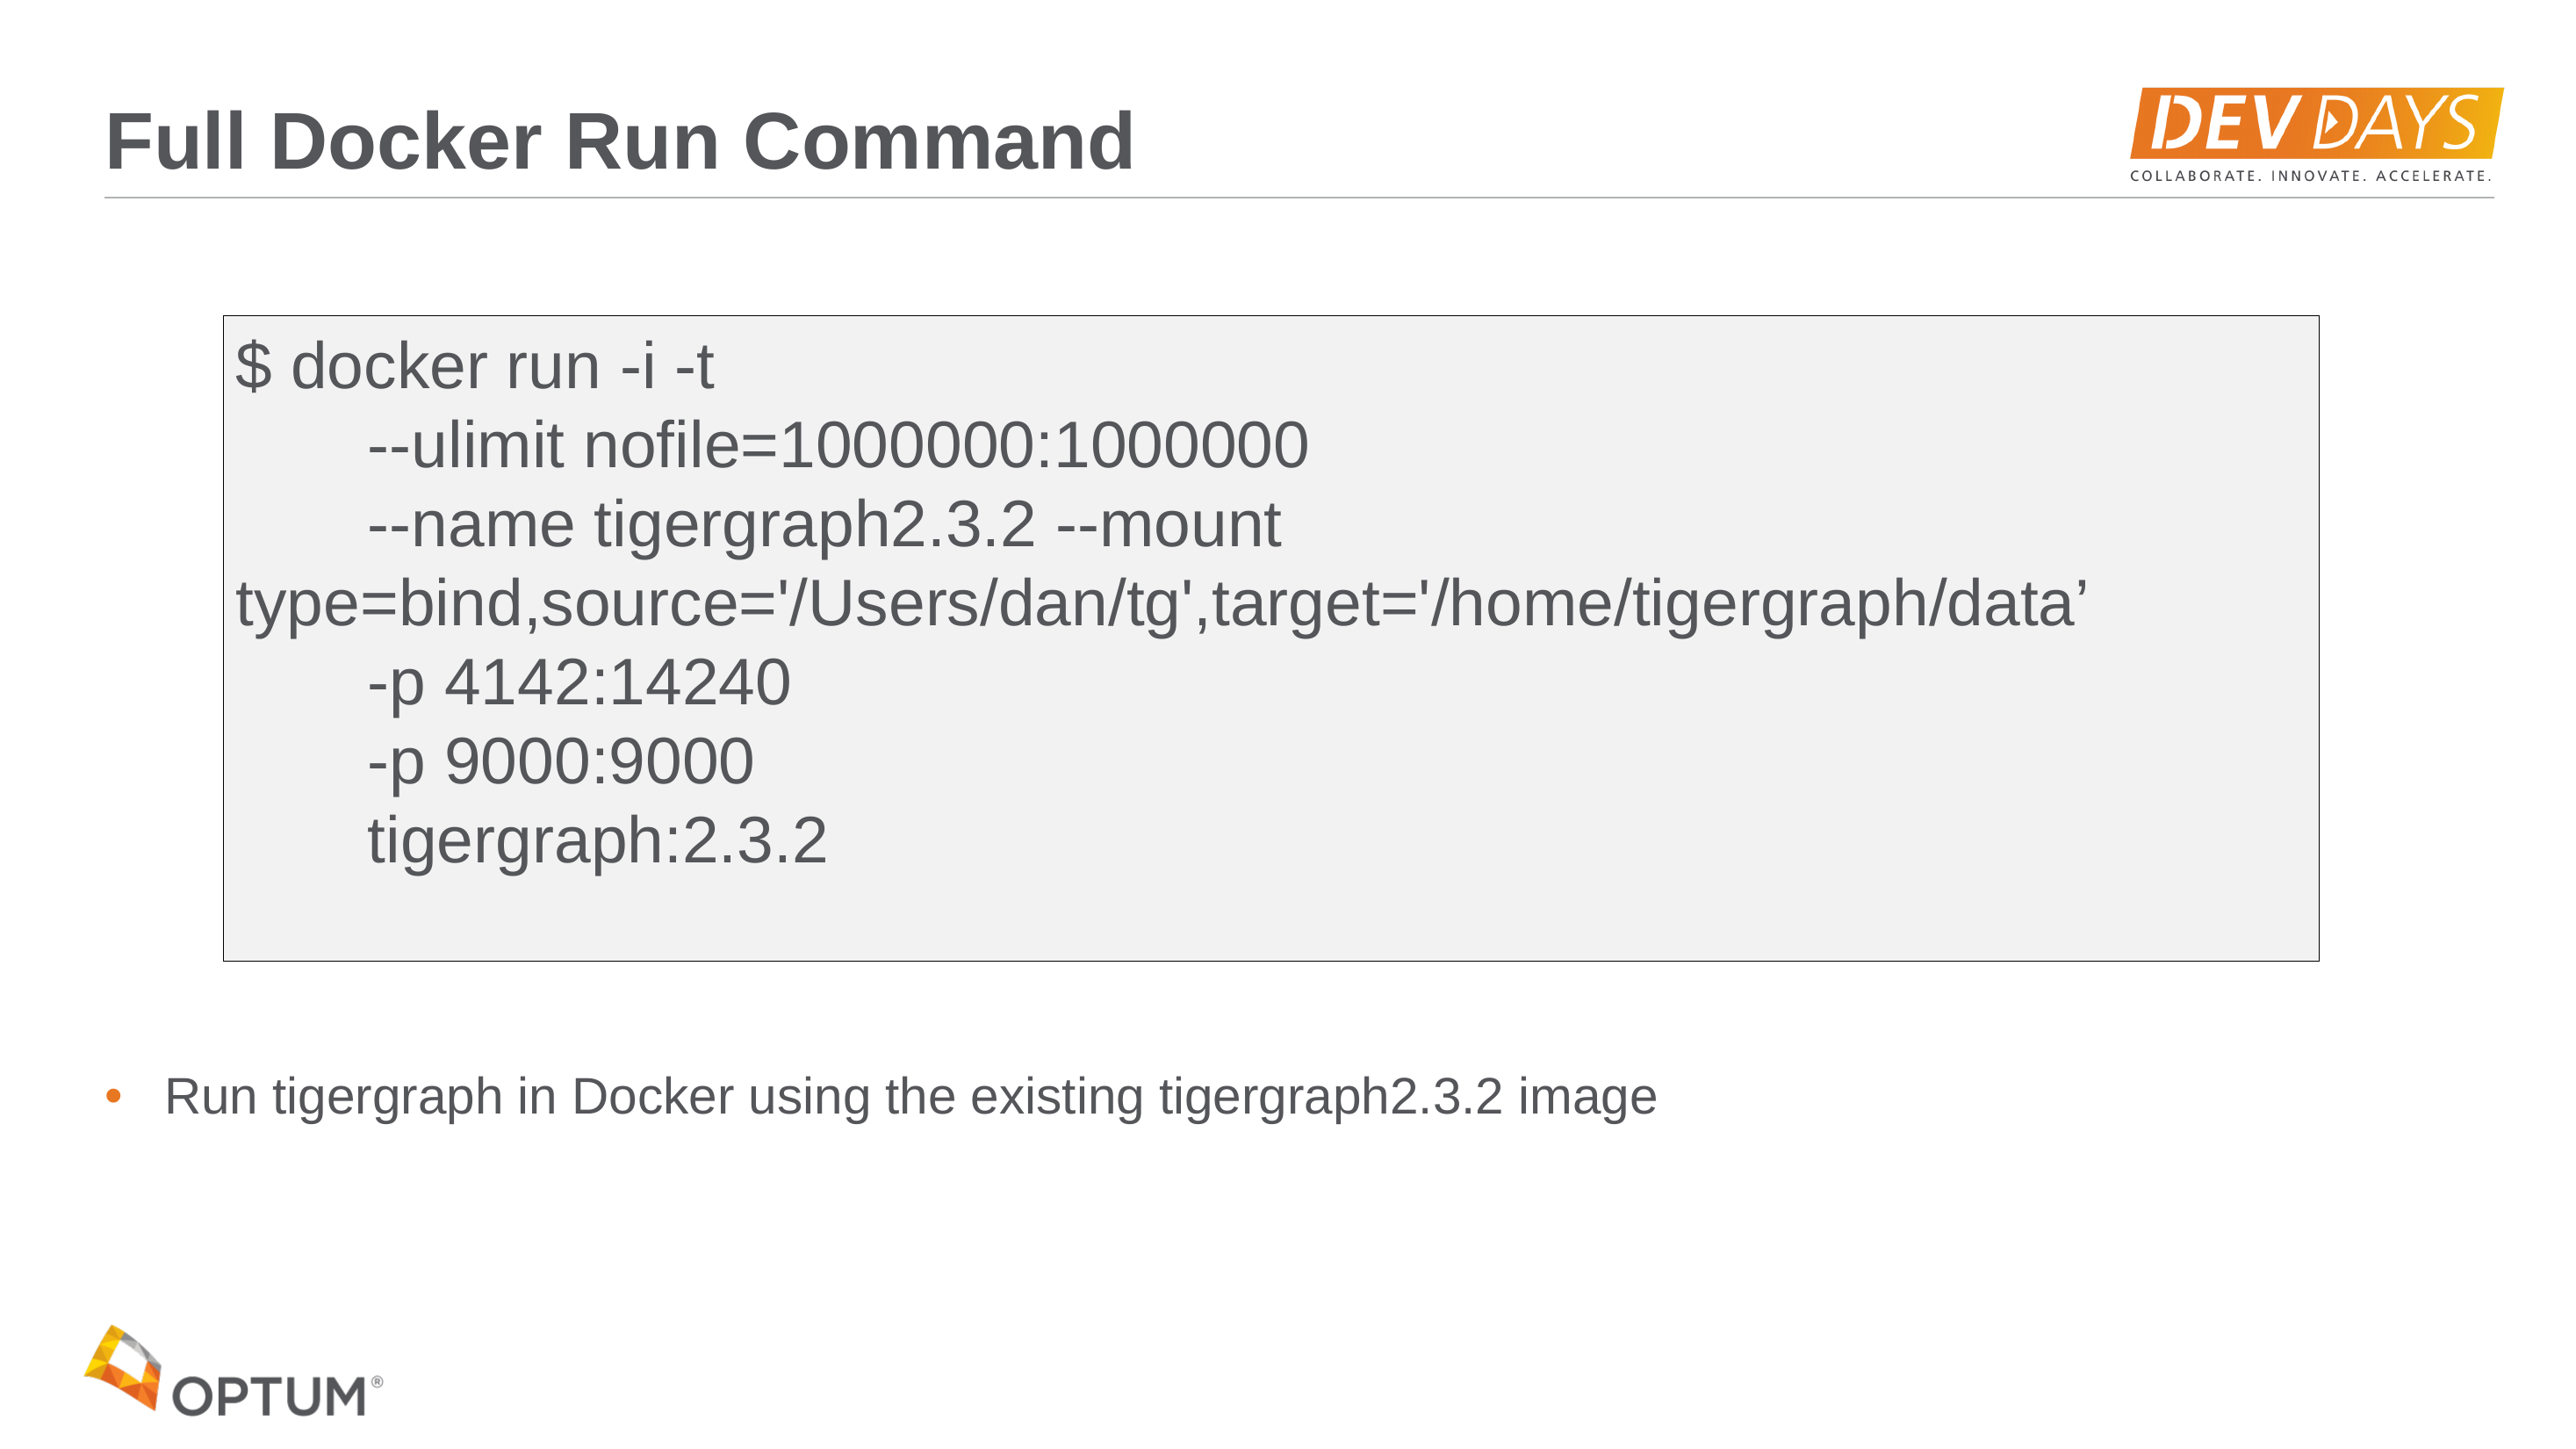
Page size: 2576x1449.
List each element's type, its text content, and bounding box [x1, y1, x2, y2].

list Run tigergraph in Docker using the existing tigergraph2.3.2 image [104, 1067, 2495, 1247]
title Full Docker Run Command [104, 110, 2495, 187]
text_box $ docker run -i -t --ulimit nofile=1000000:1000000 --name tigergraph2.3.2 --mount type=bind,source='/Users/dan/tg',target='/home/tigergraph/data’ -p 4142:14240 -p 9000:9000 tigergraph:2.3.2 [223, 315, 2320, 962]
picture [83, 1323, 385, 1417]
